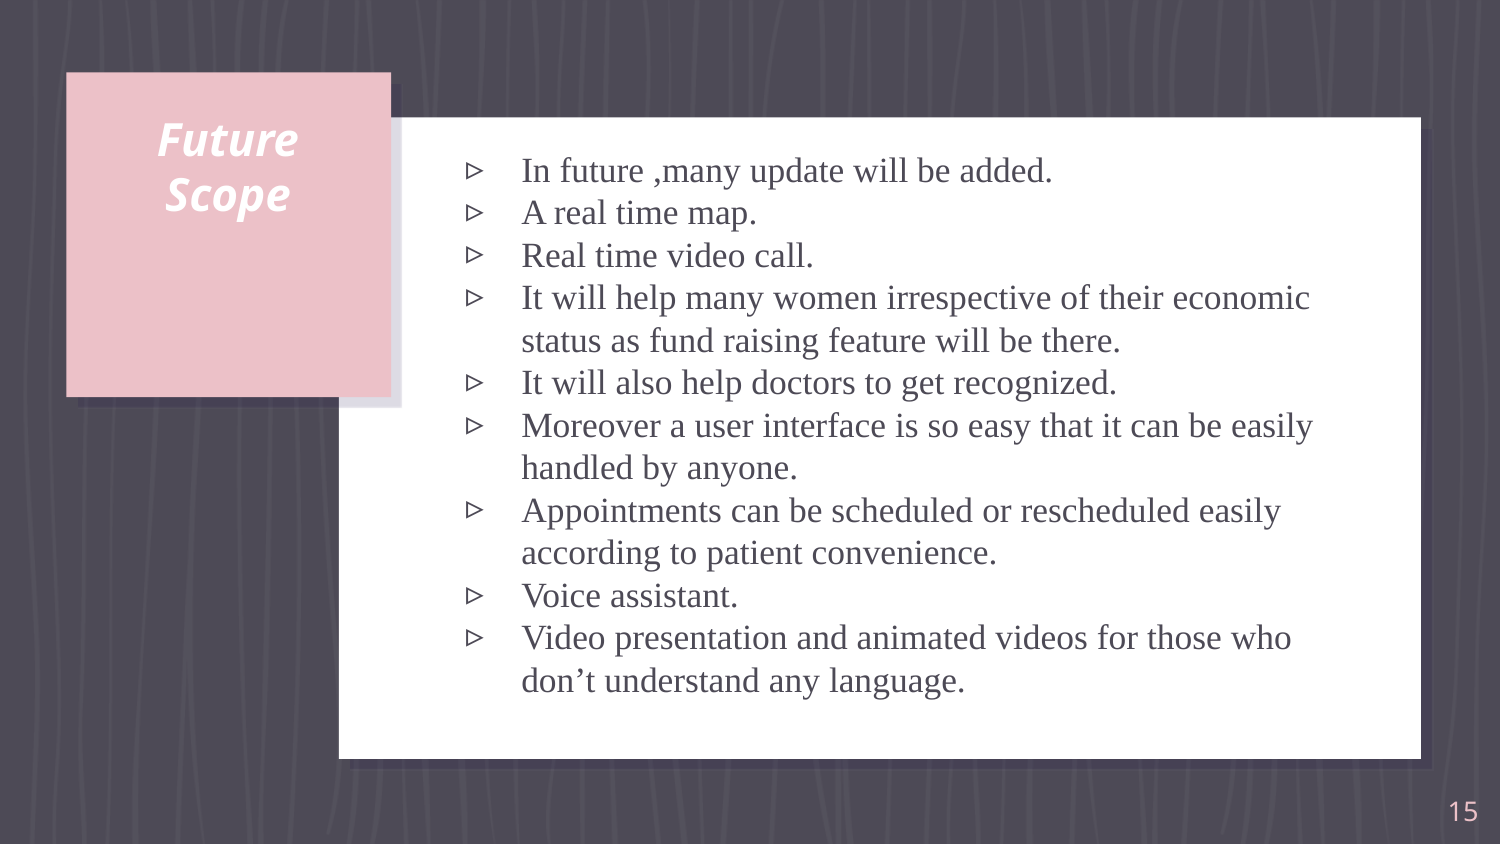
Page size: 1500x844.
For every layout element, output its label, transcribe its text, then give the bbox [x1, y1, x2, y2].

title Future Scope [95, 95, 361, 236]
list In future ,many update will be added. A real time map. Real time video call. It will help many women irrespective of their economic status as fund raising feature will be there. It will also help doctors to get recognized. Moreover a user interface is so easy that it can be easily handled by anyone. Appointments can be scheduled or rescheduled easily according to patient convenience. Voice assistant. Video presentation and animated videos for those who don’t understand any language. [431, 131, 1334, 713]
slide_number ‹#› [1403, 779, 1494, 844]
